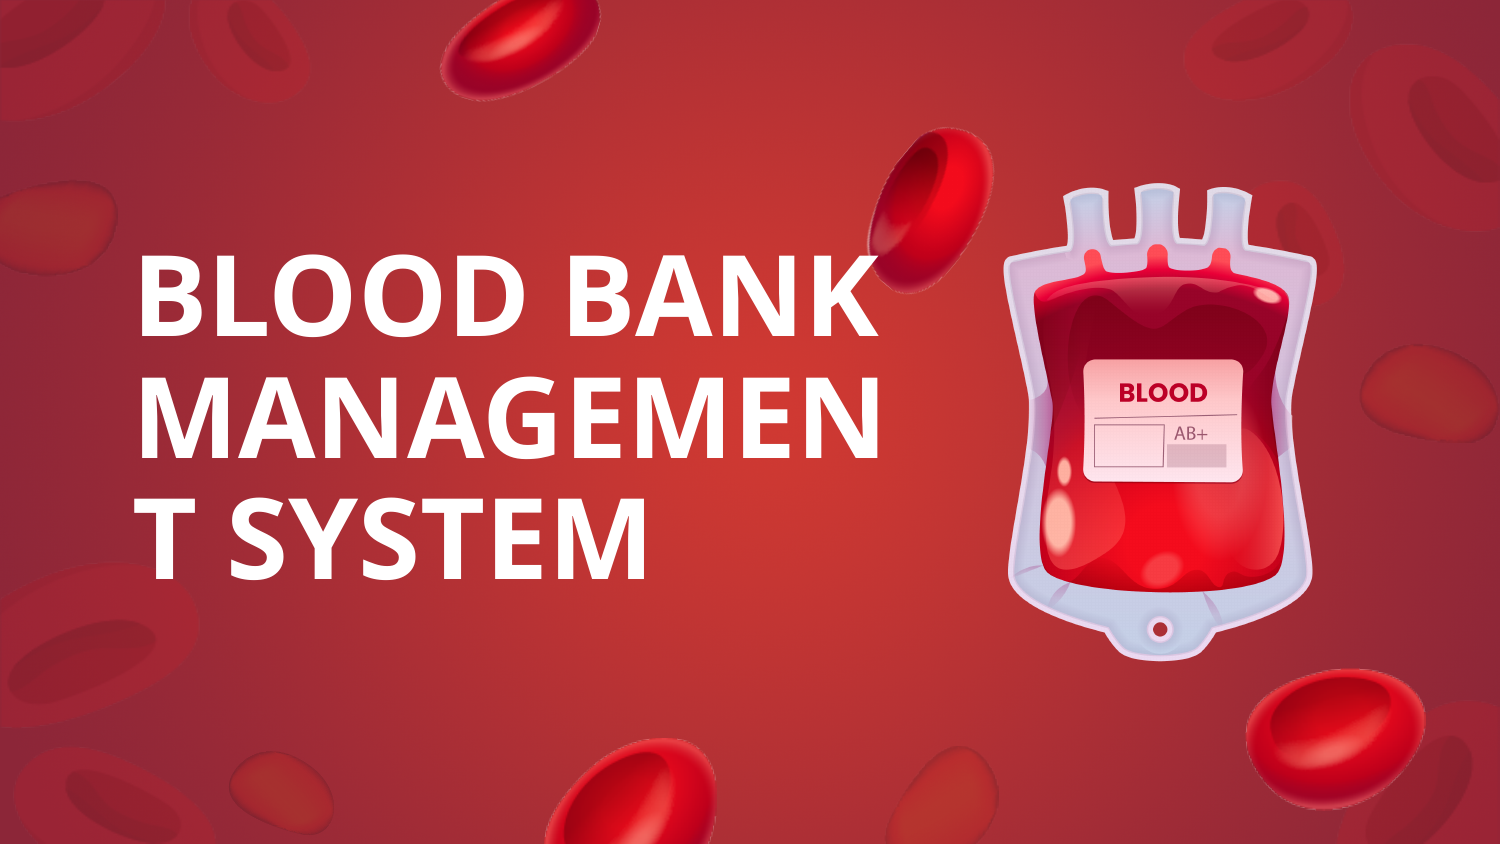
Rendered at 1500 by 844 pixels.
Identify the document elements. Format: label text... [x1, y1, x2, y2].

title BLOOD BANK MANAGEMENT SYSTEM [117, 204, 945, 640]
picture [0, 0, 1500, 844]
